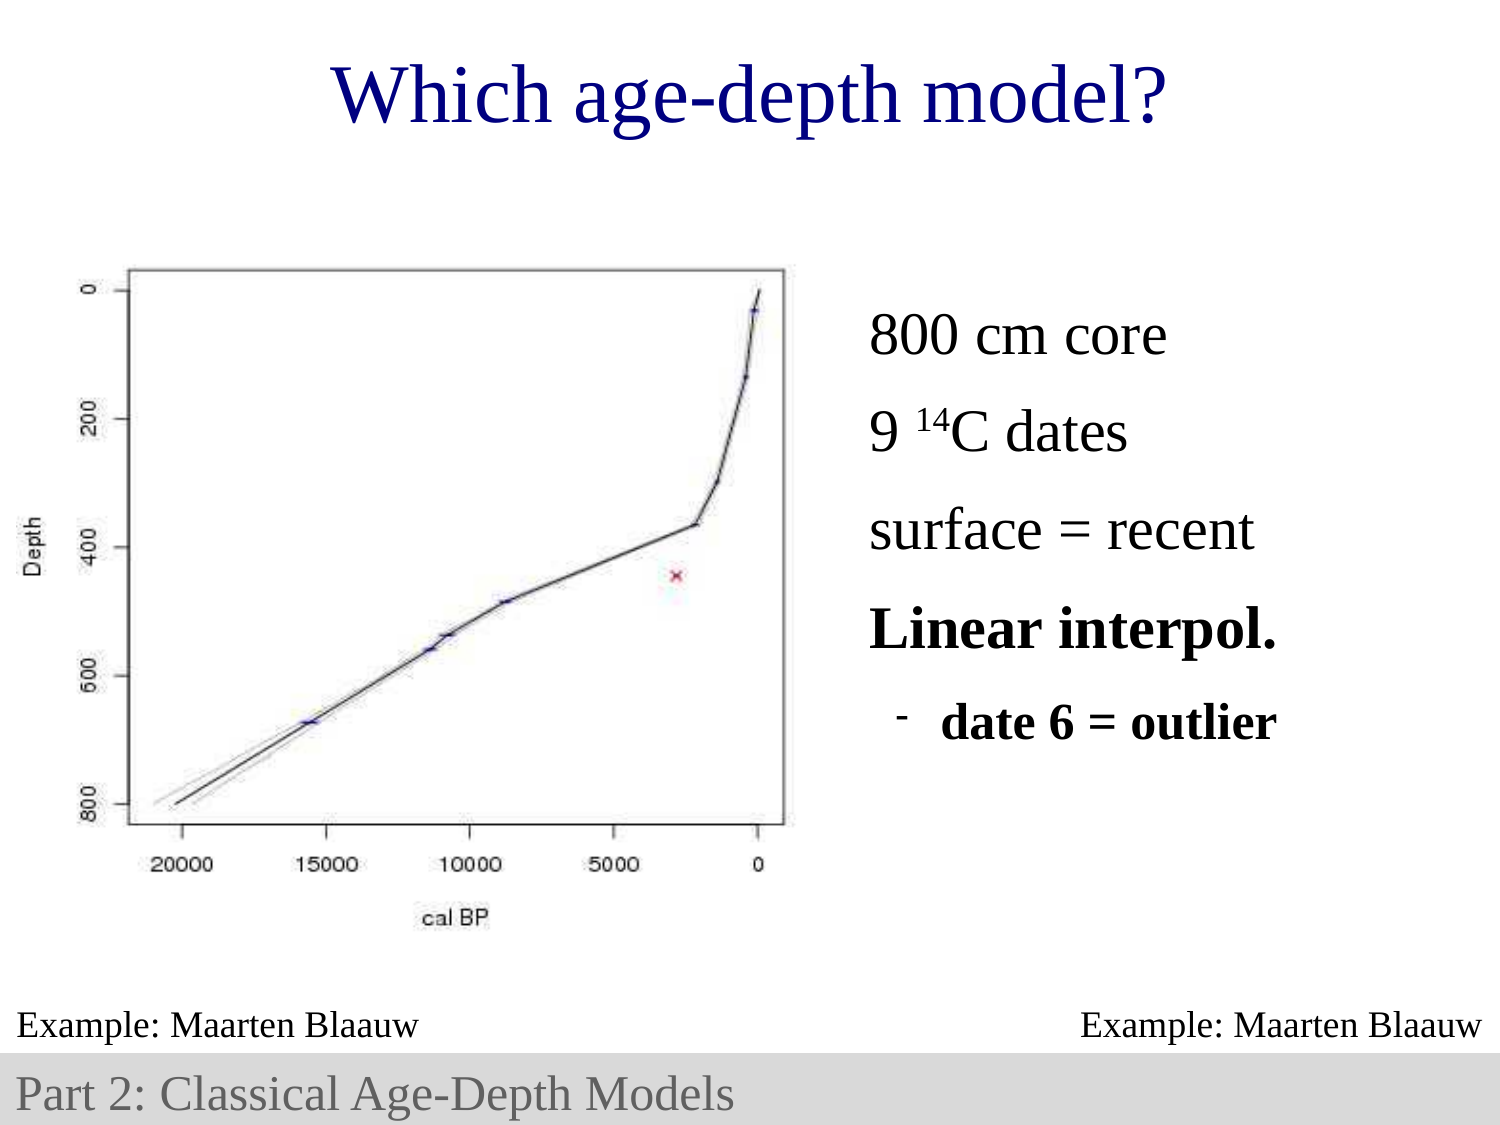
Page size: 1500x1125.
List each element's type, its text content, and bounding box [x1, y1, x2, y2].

text_box Which age-depth model? [53, 26, 1447, 161]
text_box 800 cm core 9 14C dates surface = recent Linear interpol. date 6 = outlier [803, 294, 1500, 1125]
picture [15, 160, 843, 961]
text_box Example: Maarten Blaauw [1065, 992, 1499, 1053]
text_box Example: Maarten Blaauw [1, 992, 435, 1053]
